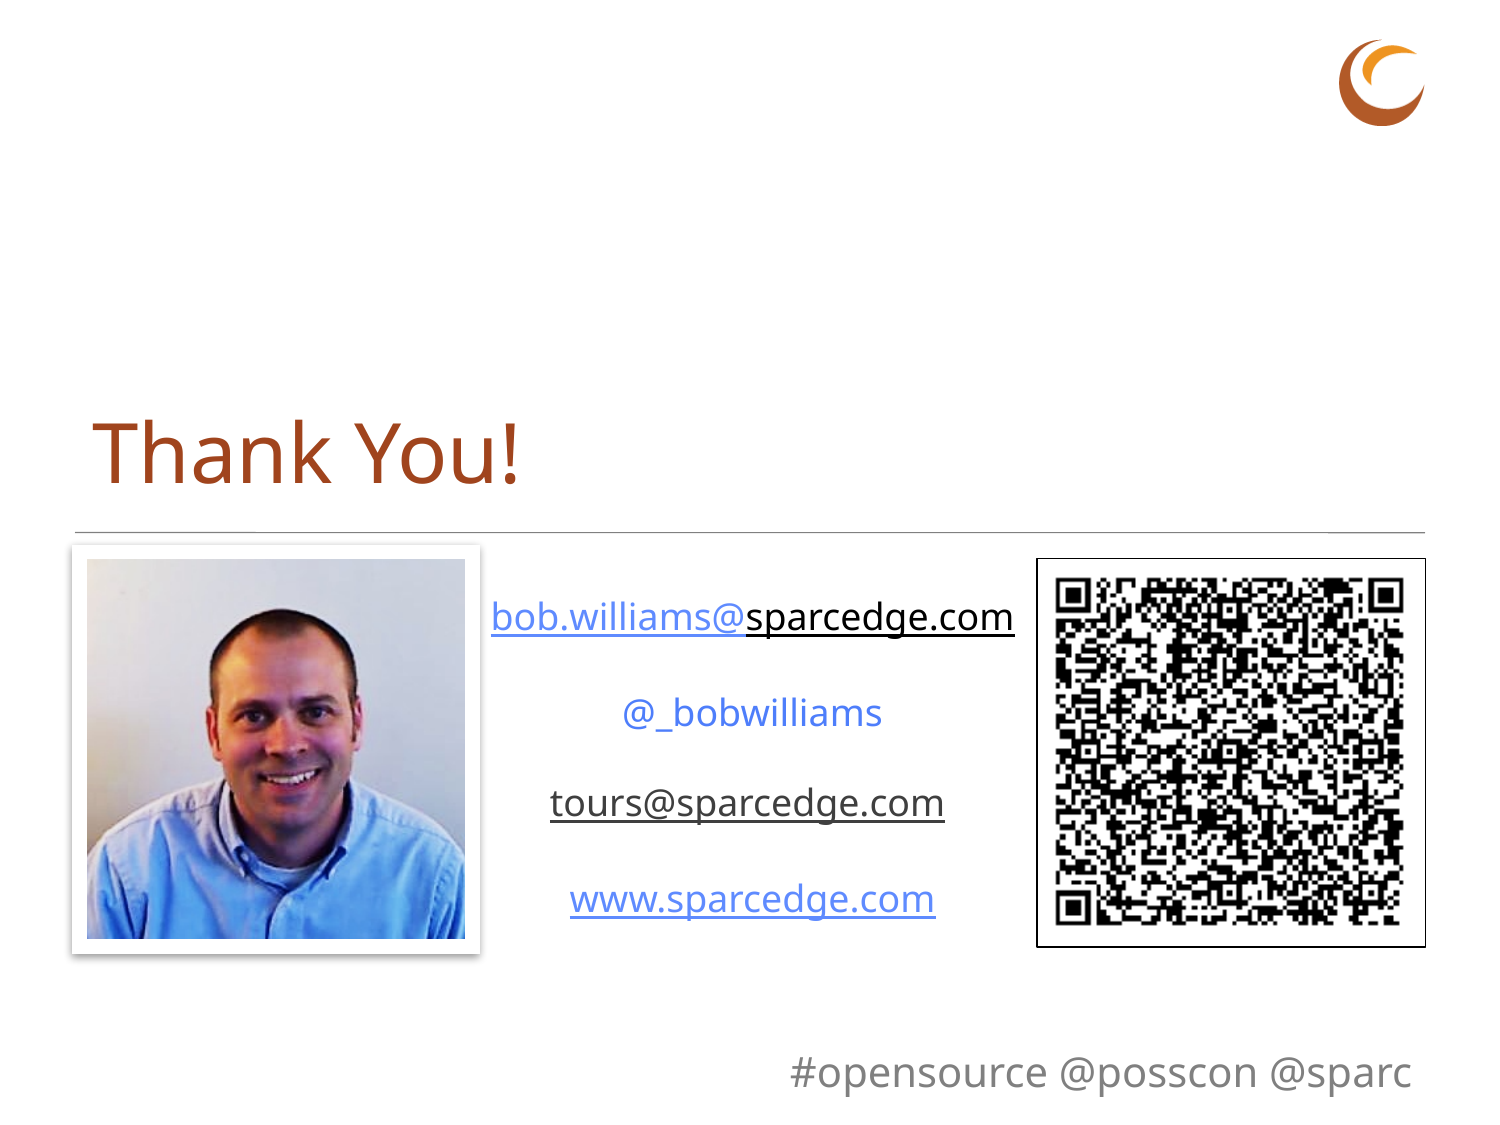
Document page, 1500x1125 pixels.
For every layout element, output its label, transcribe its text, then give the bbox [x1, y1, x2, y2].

title Thank You! [77, 394, 1425, 507]
picture [1339, 39, 1425, 126]
picture [86, 558, 466, 940]
text_box bob.williams@sparcedge.com @_bobwilliams tours@sparcedge.com www.sparcedge.com [475, 585, 1030, 934]
picture [1037, 558, 1426, 947]
